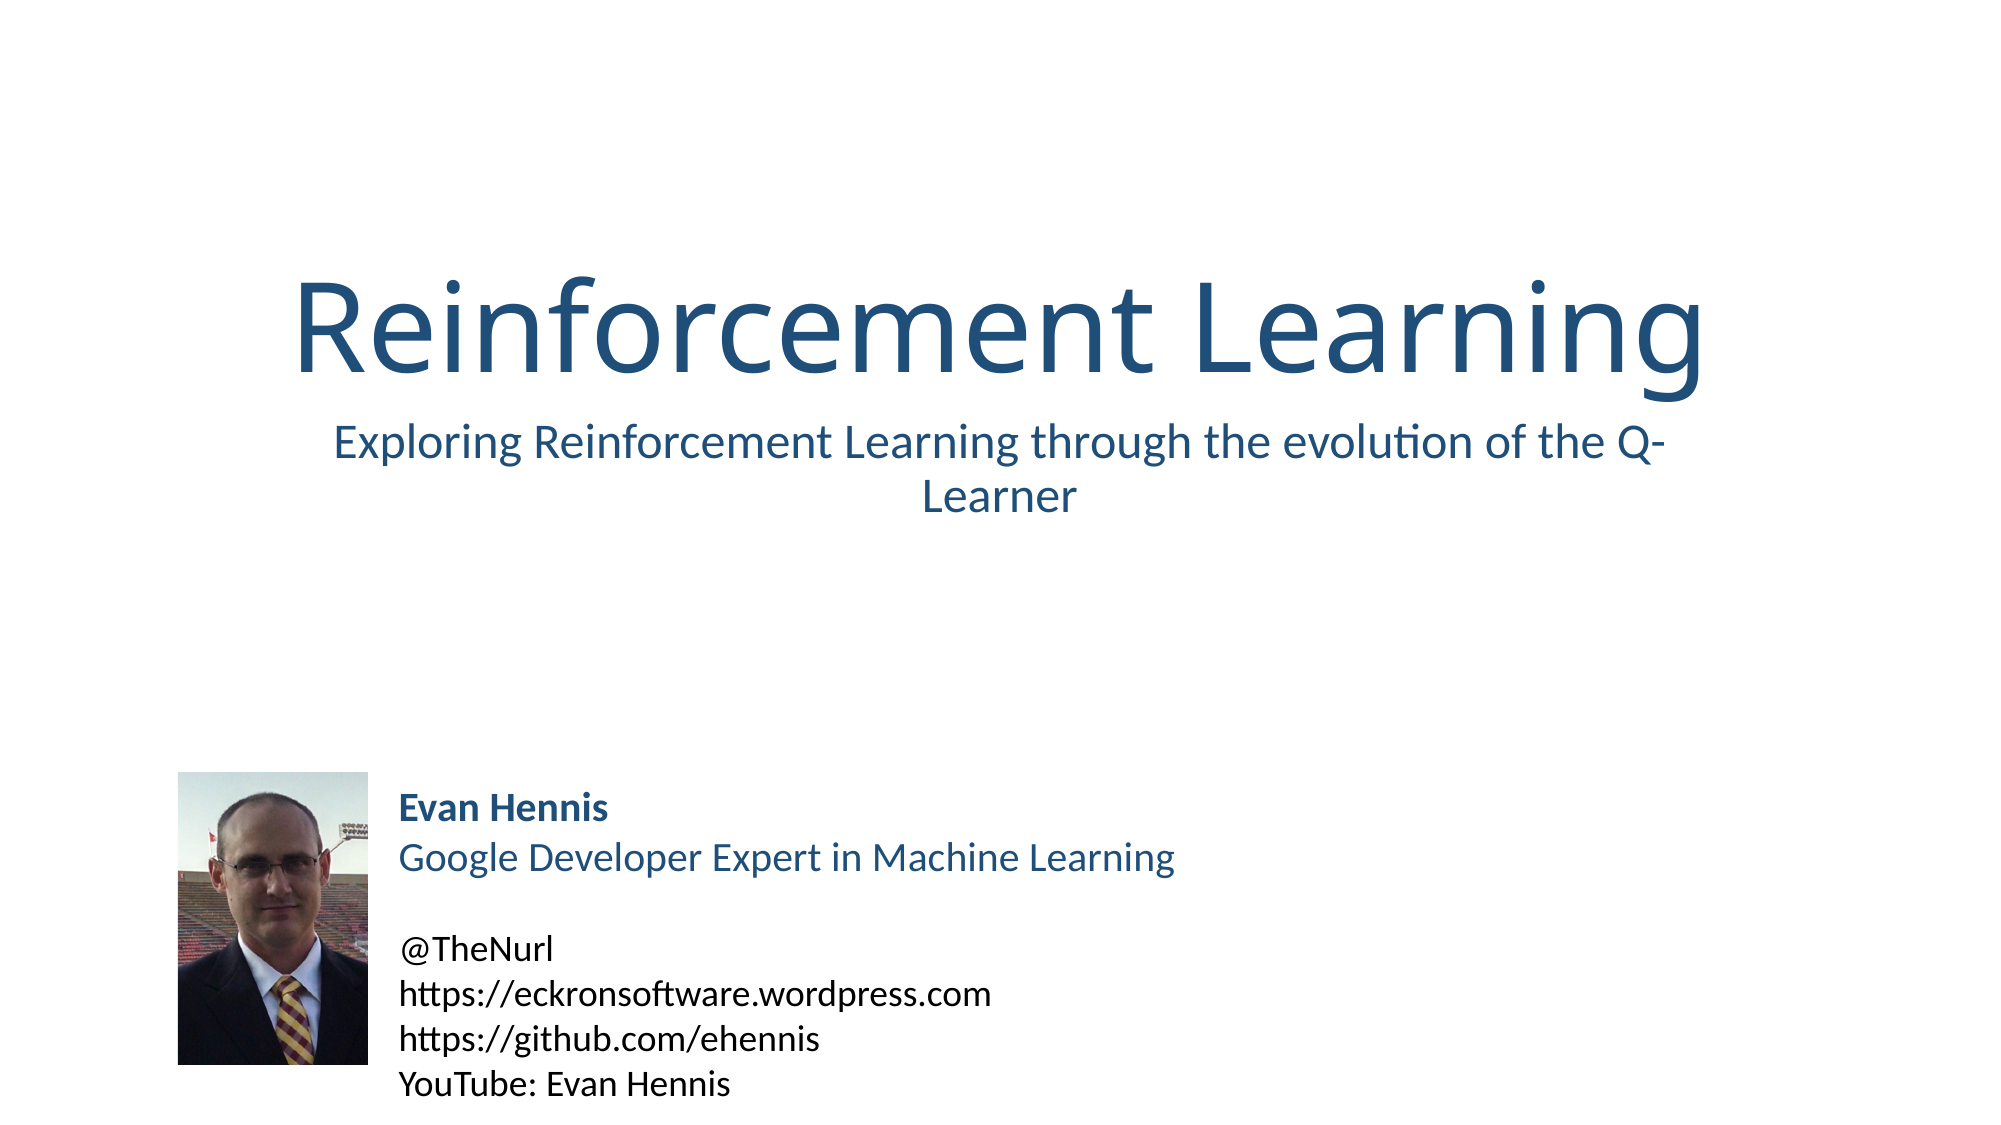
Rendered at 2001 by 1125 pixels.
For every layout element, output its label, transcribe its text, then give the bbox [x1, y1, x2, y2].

text_box Evan Hennis Google Developer Expert in Machine Learning @TheNurl https://eckronsoftware.wordpress.com https://github.com/ehennis YouTube: Evan Hennis [383, 771, 1213, 1112]
subtitle Exploring Reinforcement Learning through the evolution of the Q-Learner [249, 408, 1750, 680]
title Reinforcement Learning [249, 14, 1750, 407]
picture [177, 771, 369, 1065]
